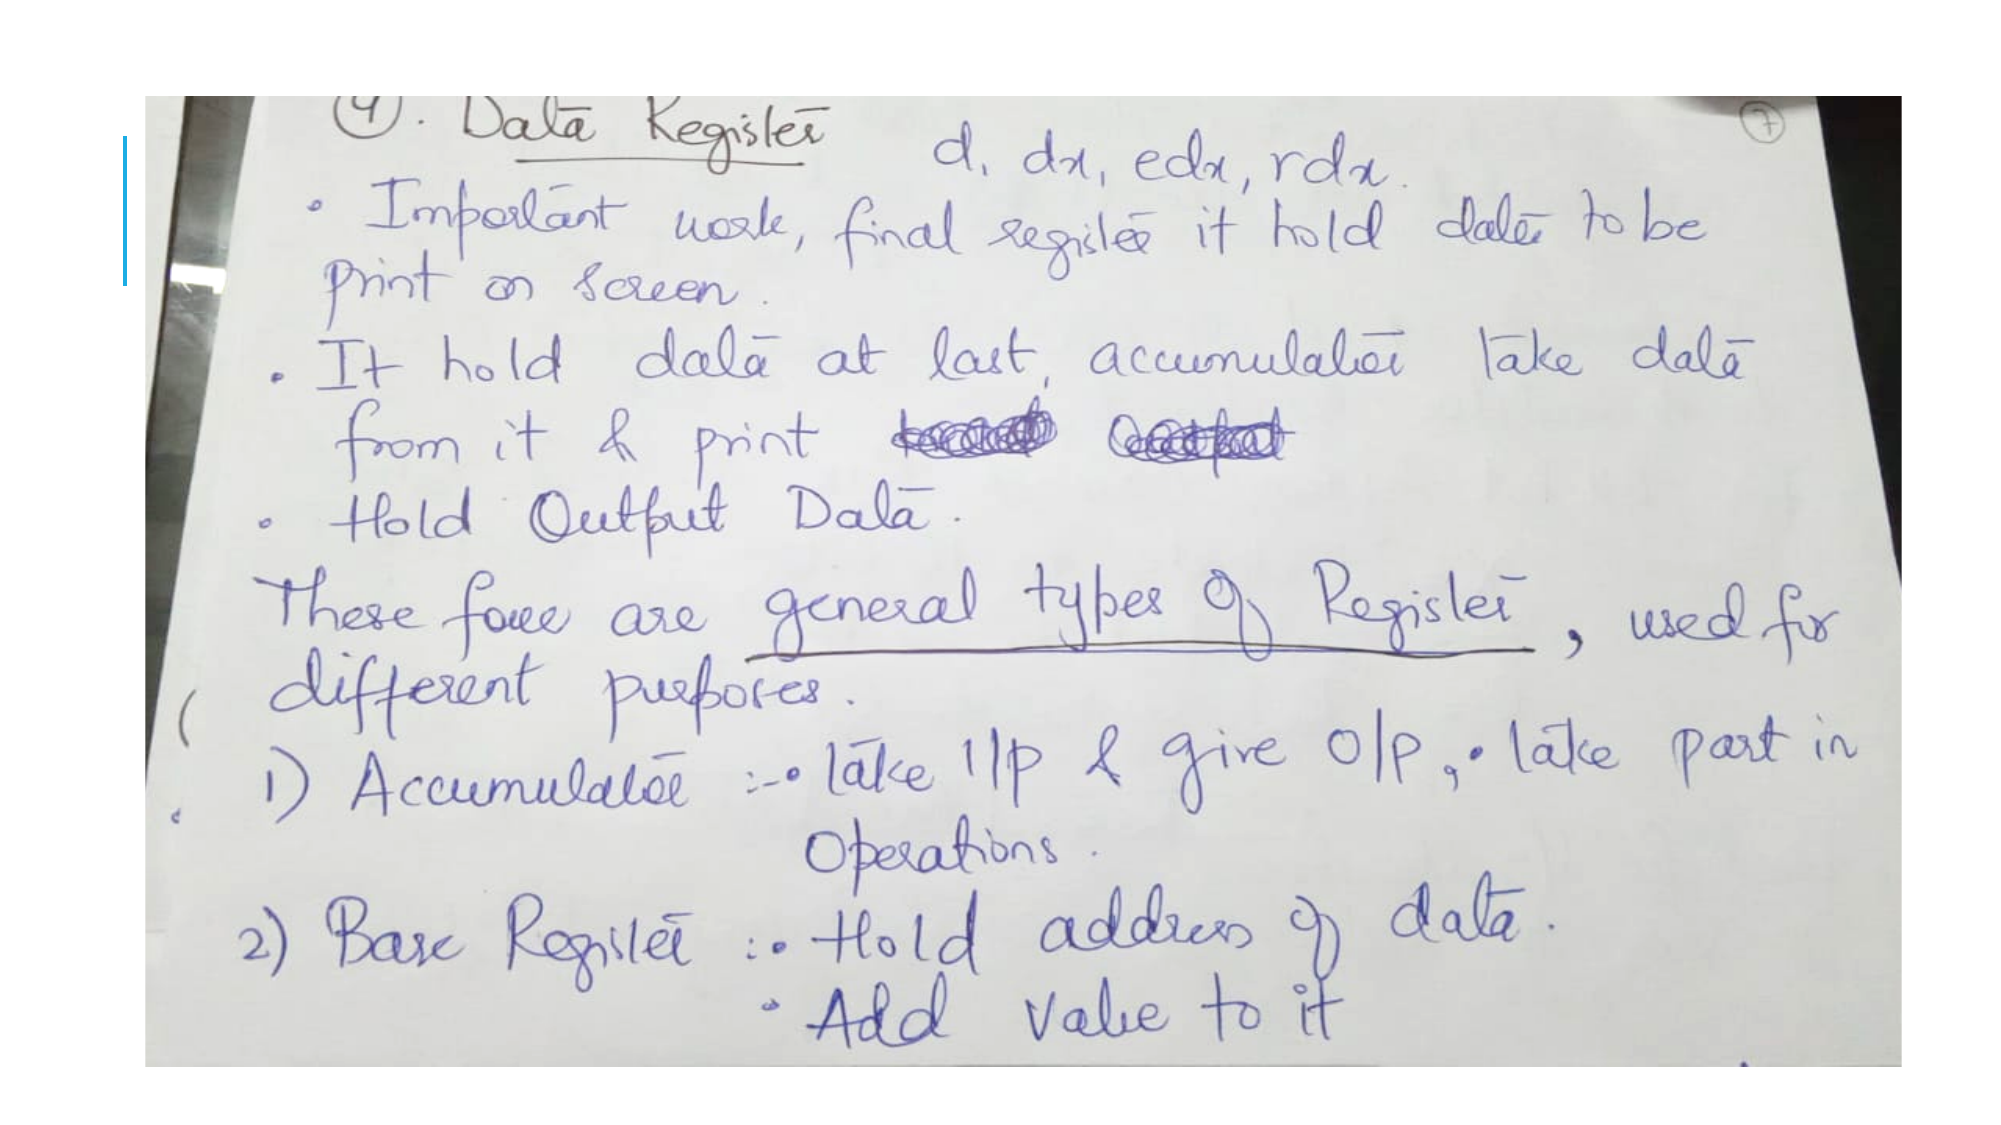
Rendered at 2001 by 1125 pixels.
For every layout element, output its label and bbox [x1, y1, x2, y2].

list [145, 96, 1902, 1067]
